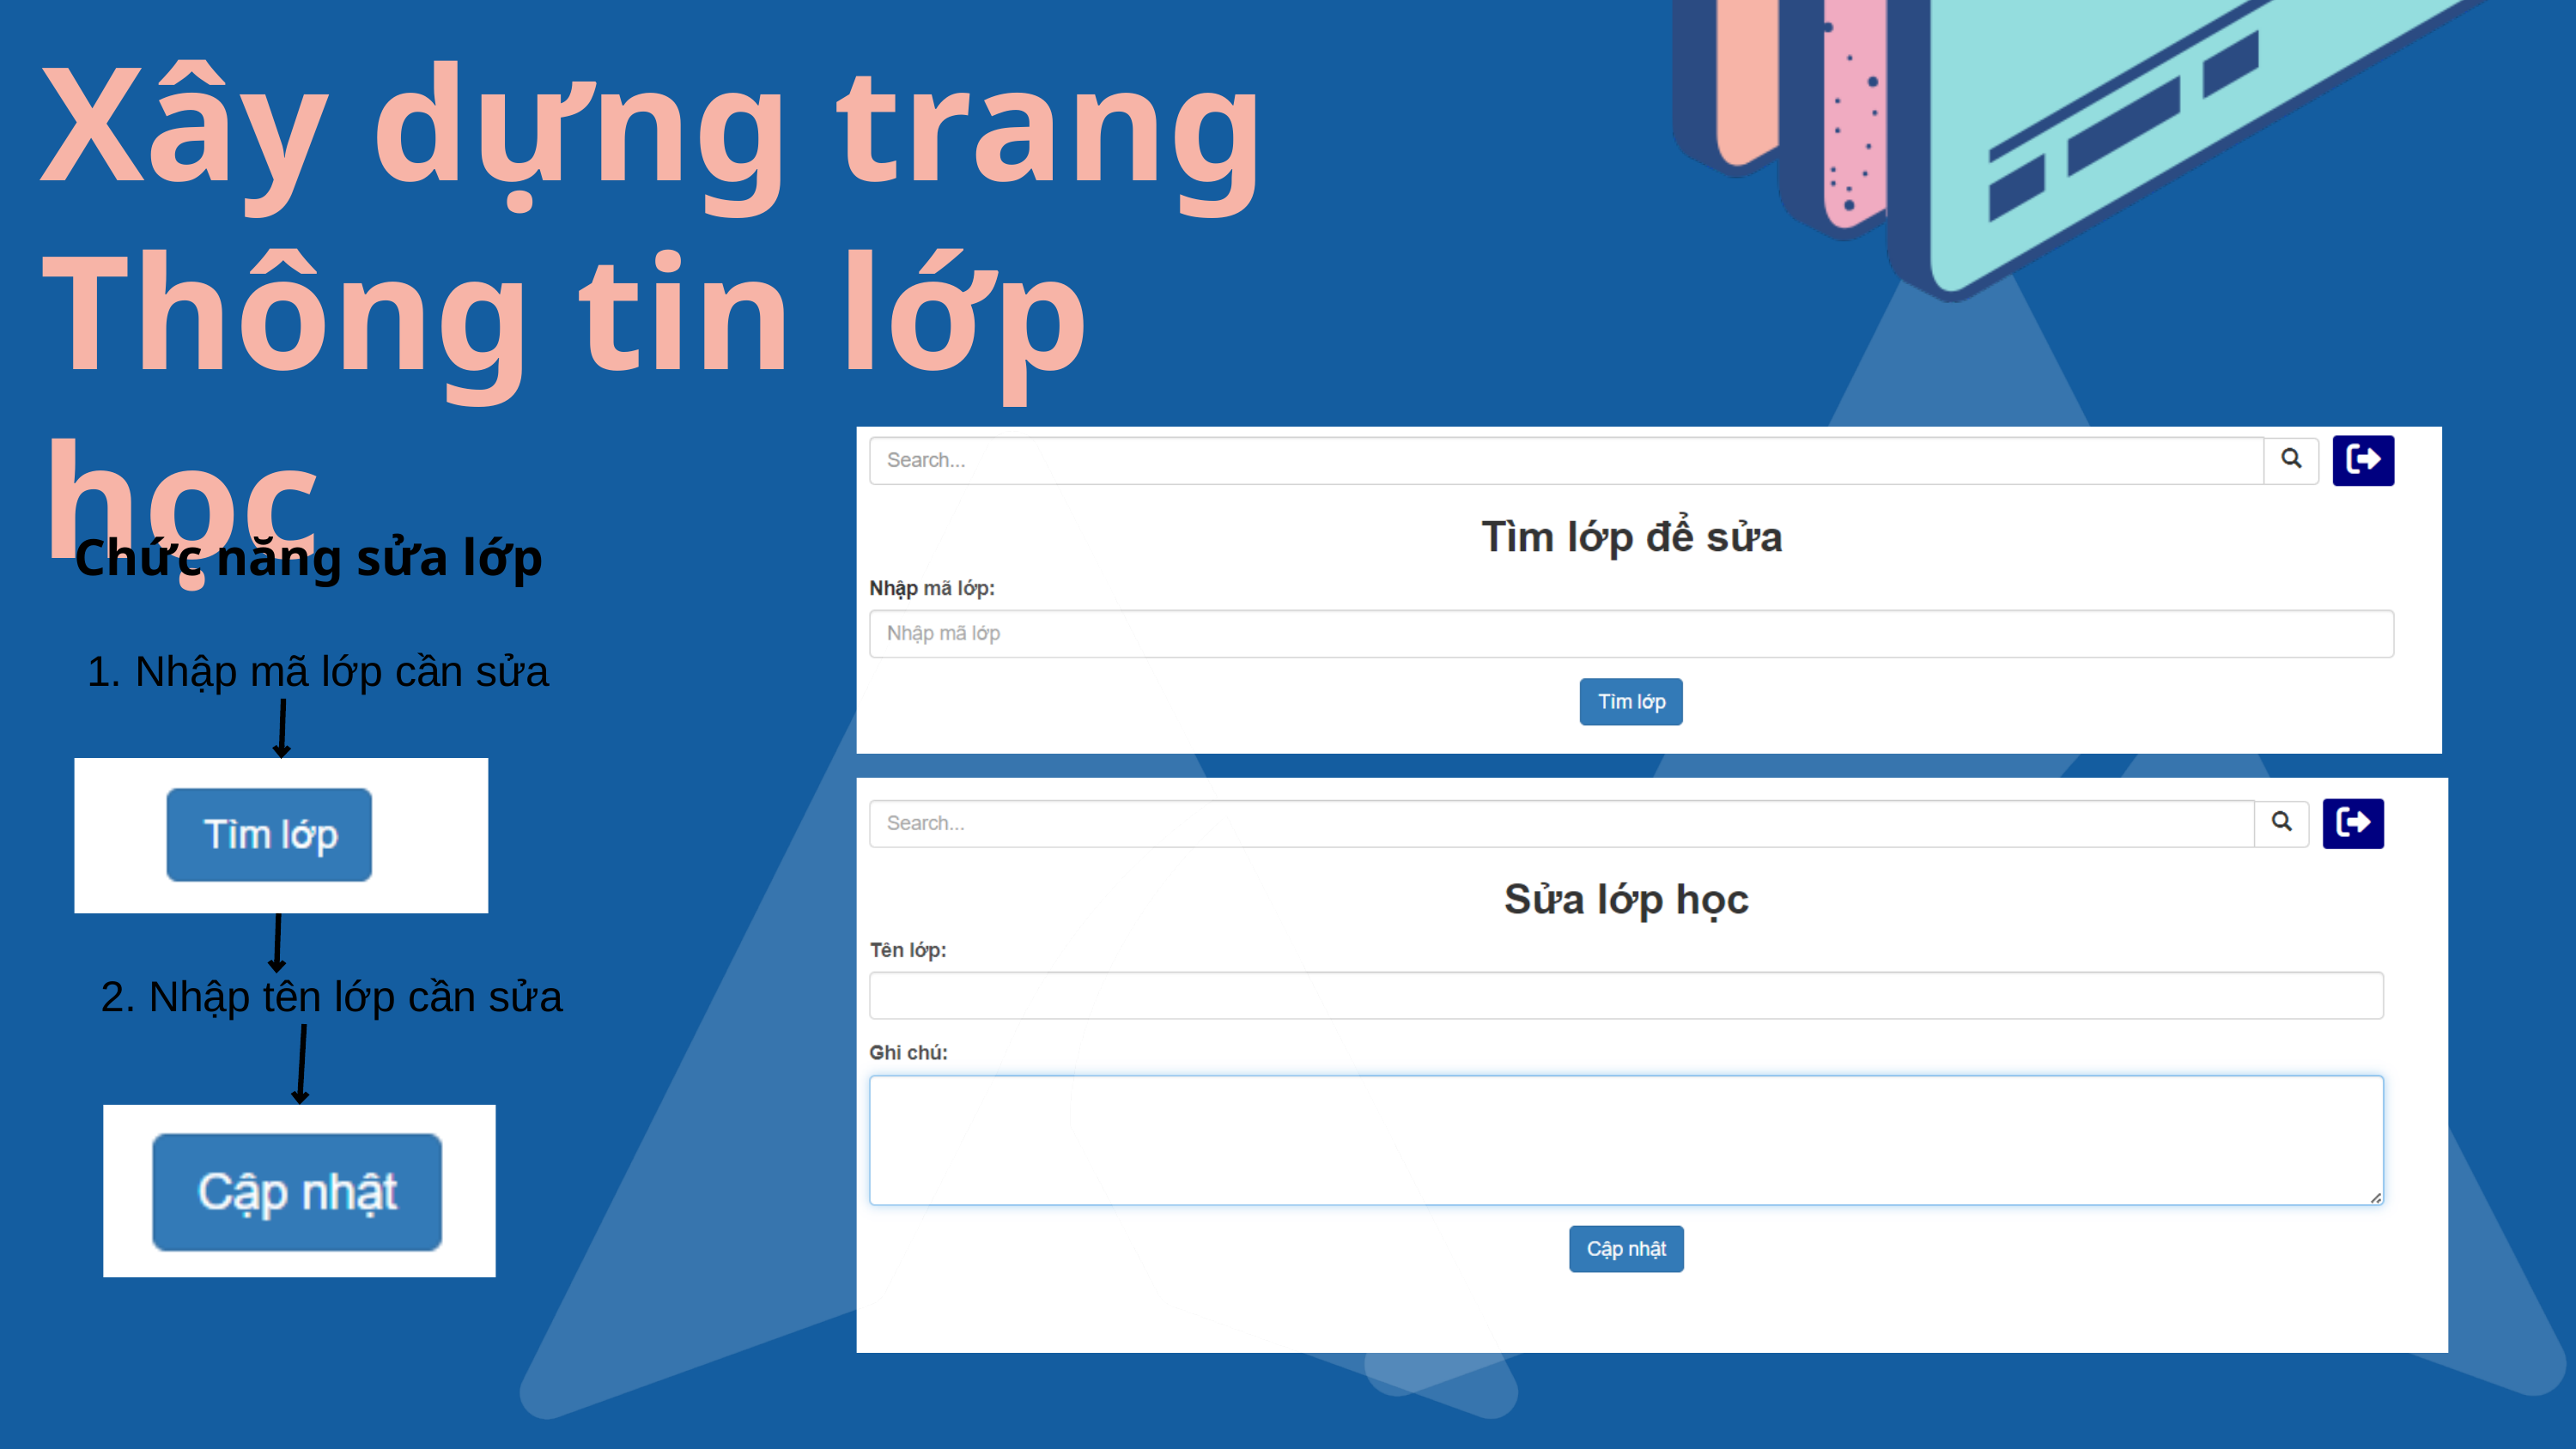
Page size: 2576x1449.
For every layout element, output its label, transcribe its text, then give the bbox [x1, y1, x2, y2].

text_box [512, 427, 1527, 1427]
text_box Chức năng sửa lớp [74, 515, 512, 586]
text_box [1527, 778, 2449, 1353]
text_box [39, 23, 1482, 497]
text_box [1672, 0, 2576, 306]
text_box [1487, 202, 2576, 1405]
text_box [1527, 427, 2443, 754]
text_box [103, 1105, 496, 1277]
text_box 2. Nhập tên lớp cần sửa [75, 960, 512, 1021]
text_box [74, 758, 489, 914]
text_box [294, 1024, 307, 1105]
text_box [270, 912, 283, 973]
text_box Nhập mã lớp cần sửa [34, 634, 512, 695]
